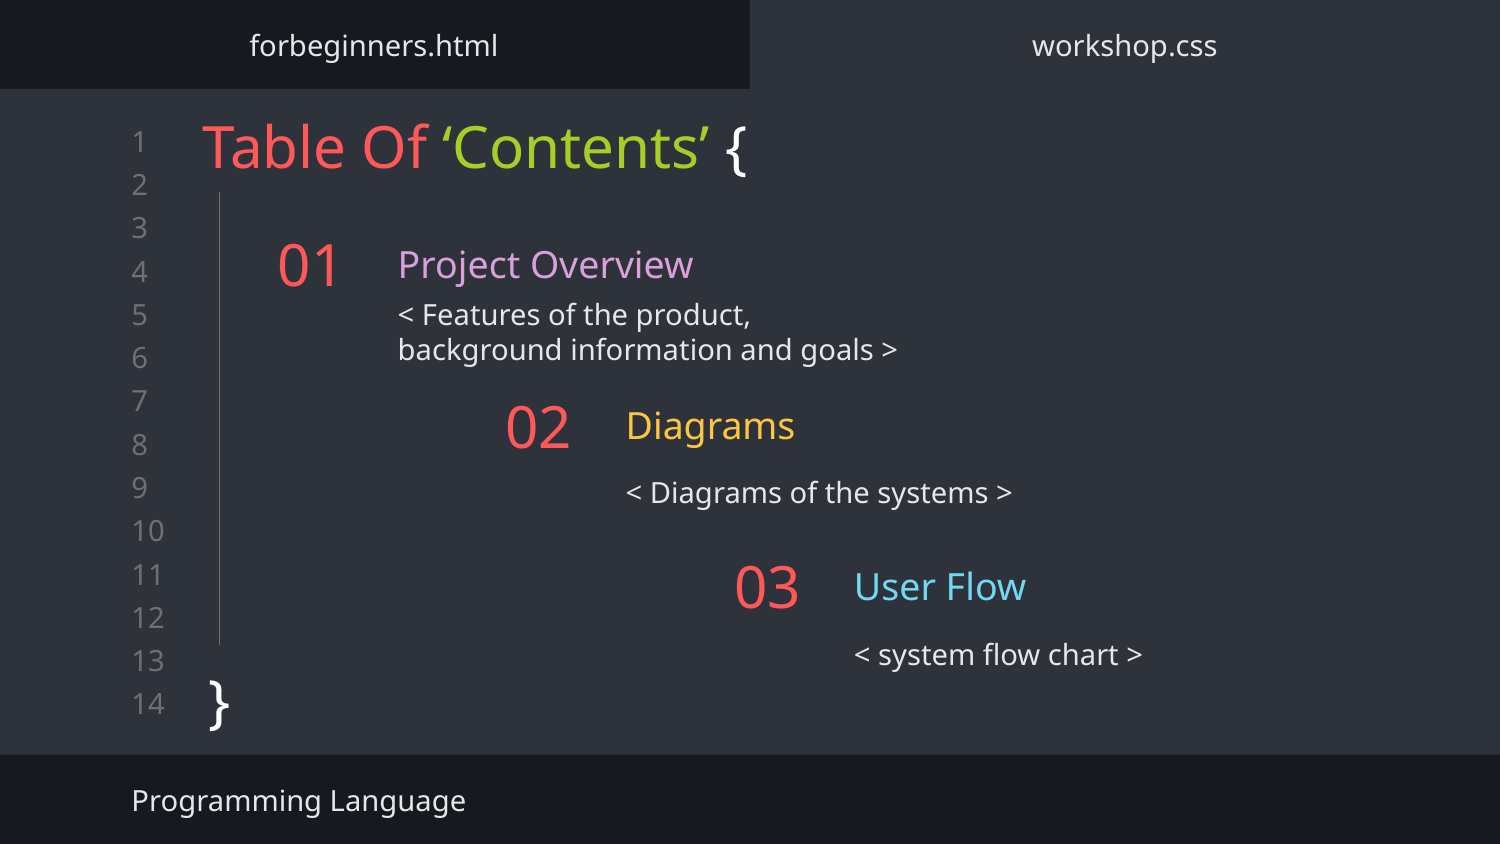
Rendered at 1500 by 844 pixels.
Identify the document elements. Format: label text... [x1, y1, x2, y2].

title 01 [265, 235, 382, 292]
title 02 [467, 396, 610, 453]
subtitle < Diagrams of the systems > [610, 453, 1124, 533]
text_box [177, 191, 262, 750]
subtitle Programming Language [116, 770, 915, 829]
subtitle < Features of the product, background information and goals > [382, 291, 915, 372]
subtitle Project Overview [382, 235, 896, 292]
subtitle < system flow chart > [839, 614, 1353, 694]
subtitle Diagrams [610, 396, 1124, 453]
subtitle forbeginners.html [0, 15, 749, 74]
subtitle User Flow [839, 557, 1353, 614]
title 03 [696, 557, 839, 614]
subtitle workshop.css [750, 15, 1500, 74]
title Table Of ‘Contents’ { [187, 95, 1384, 185]
